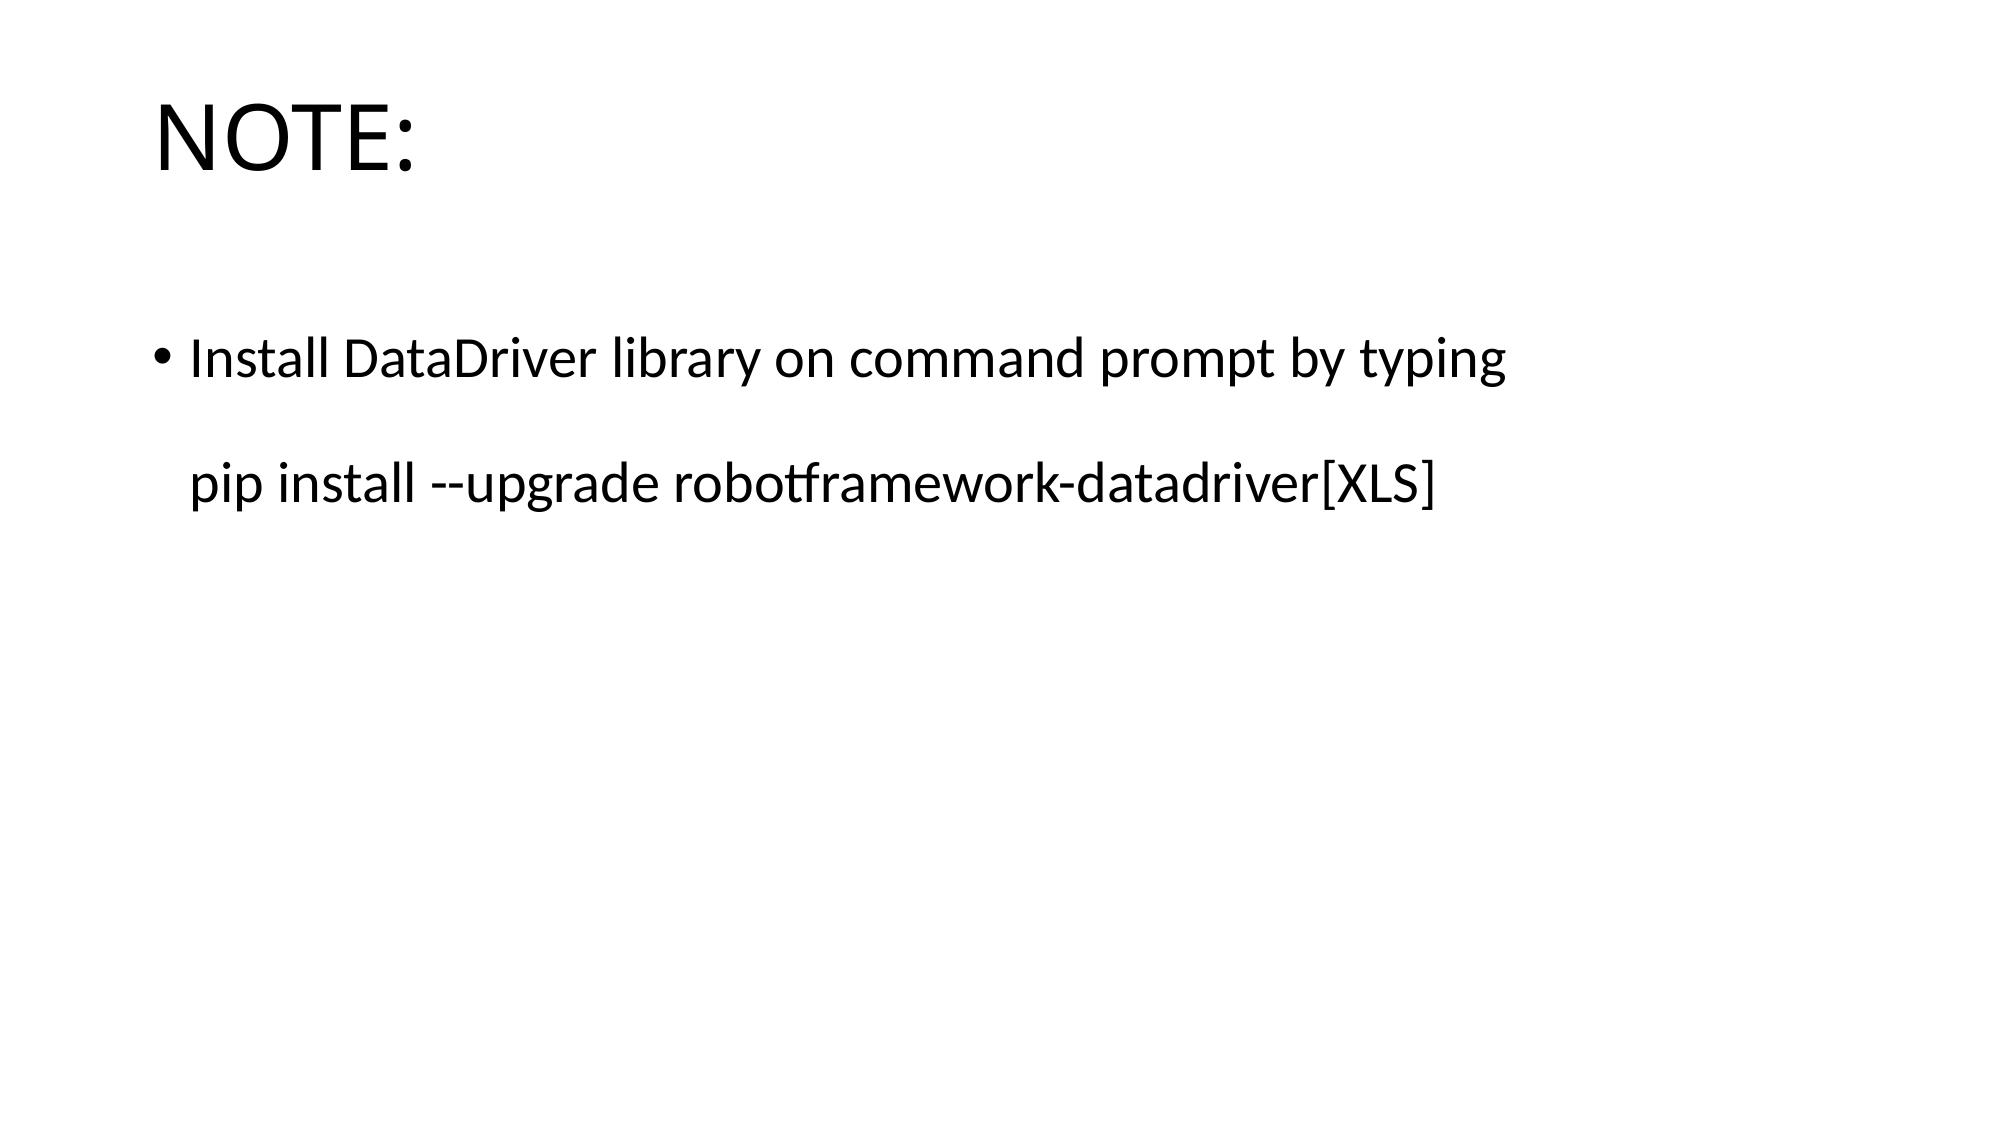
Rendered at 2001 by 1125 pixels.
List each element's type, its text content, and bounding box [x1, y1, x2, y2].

list Install DataDriver library on command prompt by typing pip install --upgrade robotframework-datadriver[XLS] [137, 228, 1863, 943]
title NOTE: [137, 31, 1863, 228]
